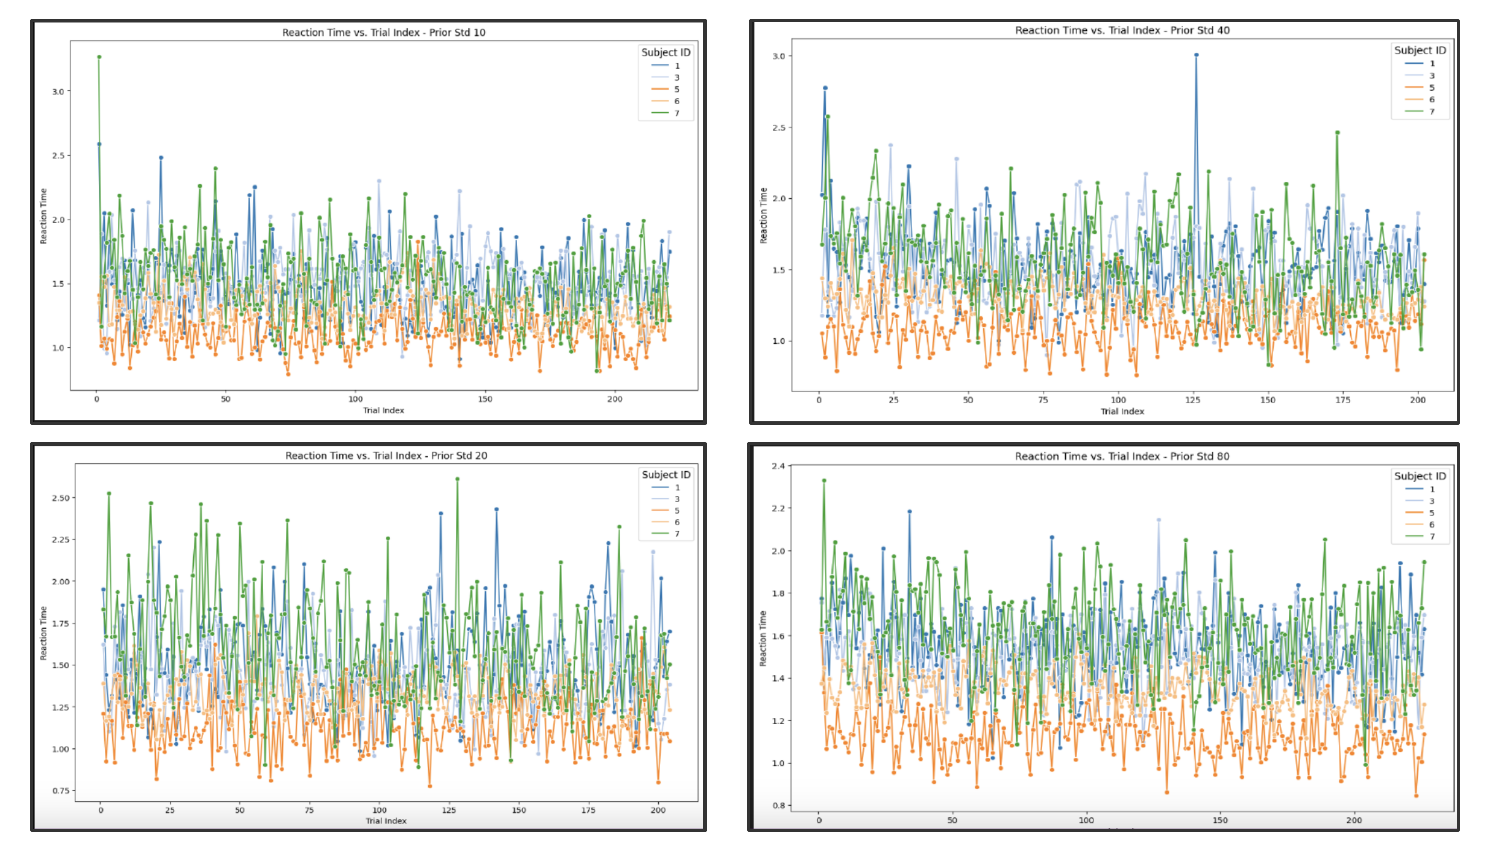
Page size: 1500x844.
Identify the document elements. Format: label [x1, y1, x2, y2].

picture [33, 445, 704, 830]
picture [752, 21, 1458, 422]
picture [749, 445, 1458, 830]
picture [33, 21, 704, 422]
